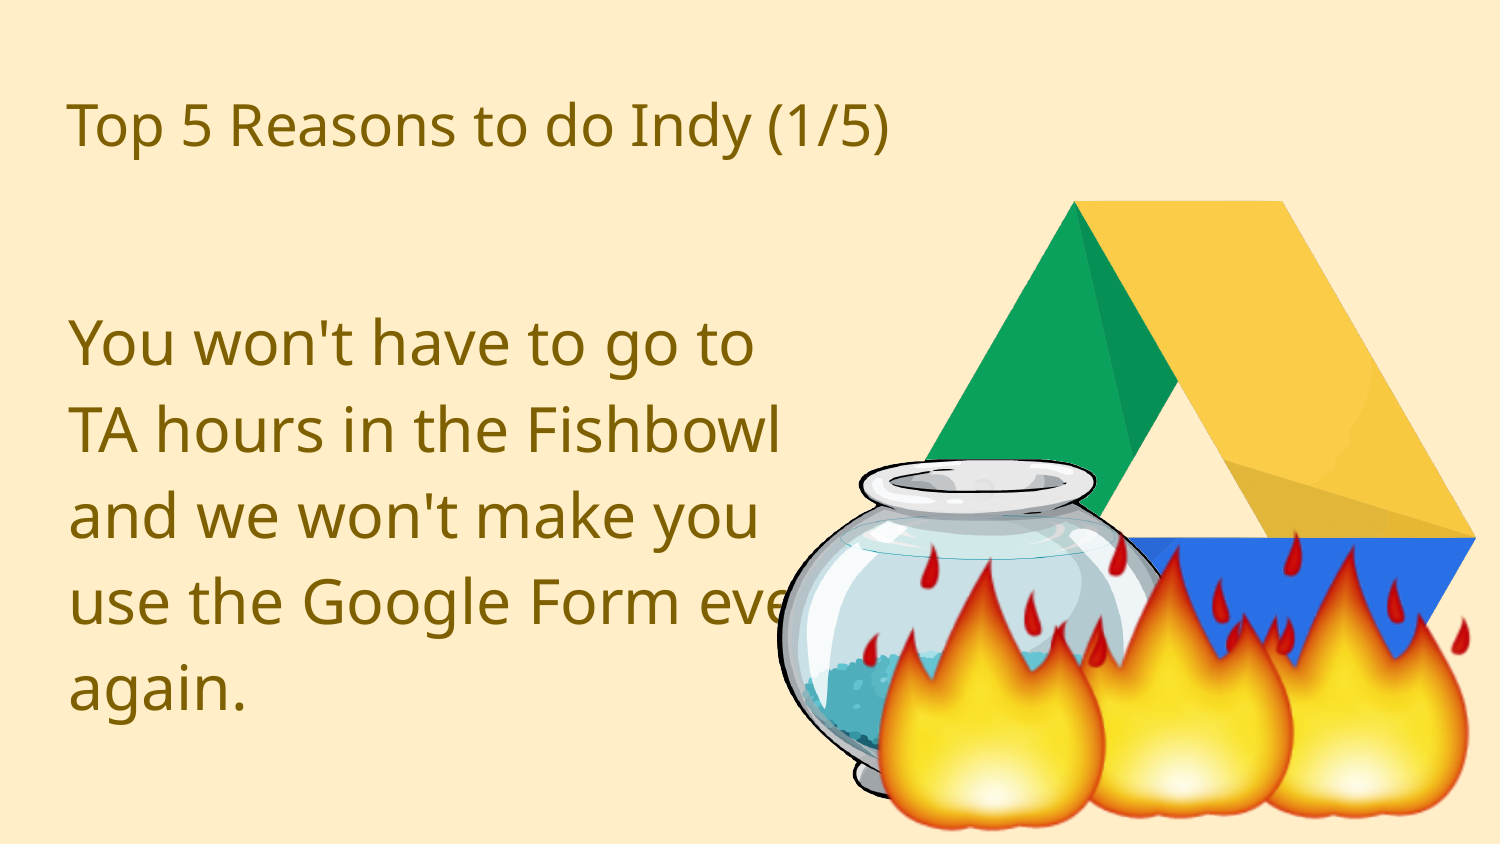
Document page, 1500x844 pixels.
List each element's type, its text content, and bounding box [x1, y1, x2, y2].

picture [761, 160, 1500, 844]
list You won't have to go to TA hours in the Fishbowl and we won't make you use the Google Form ever again. [53, 277, 859, 717]
title Top 5 Reasons to do Indy (1/5) [51, 72, 1449, 167]
